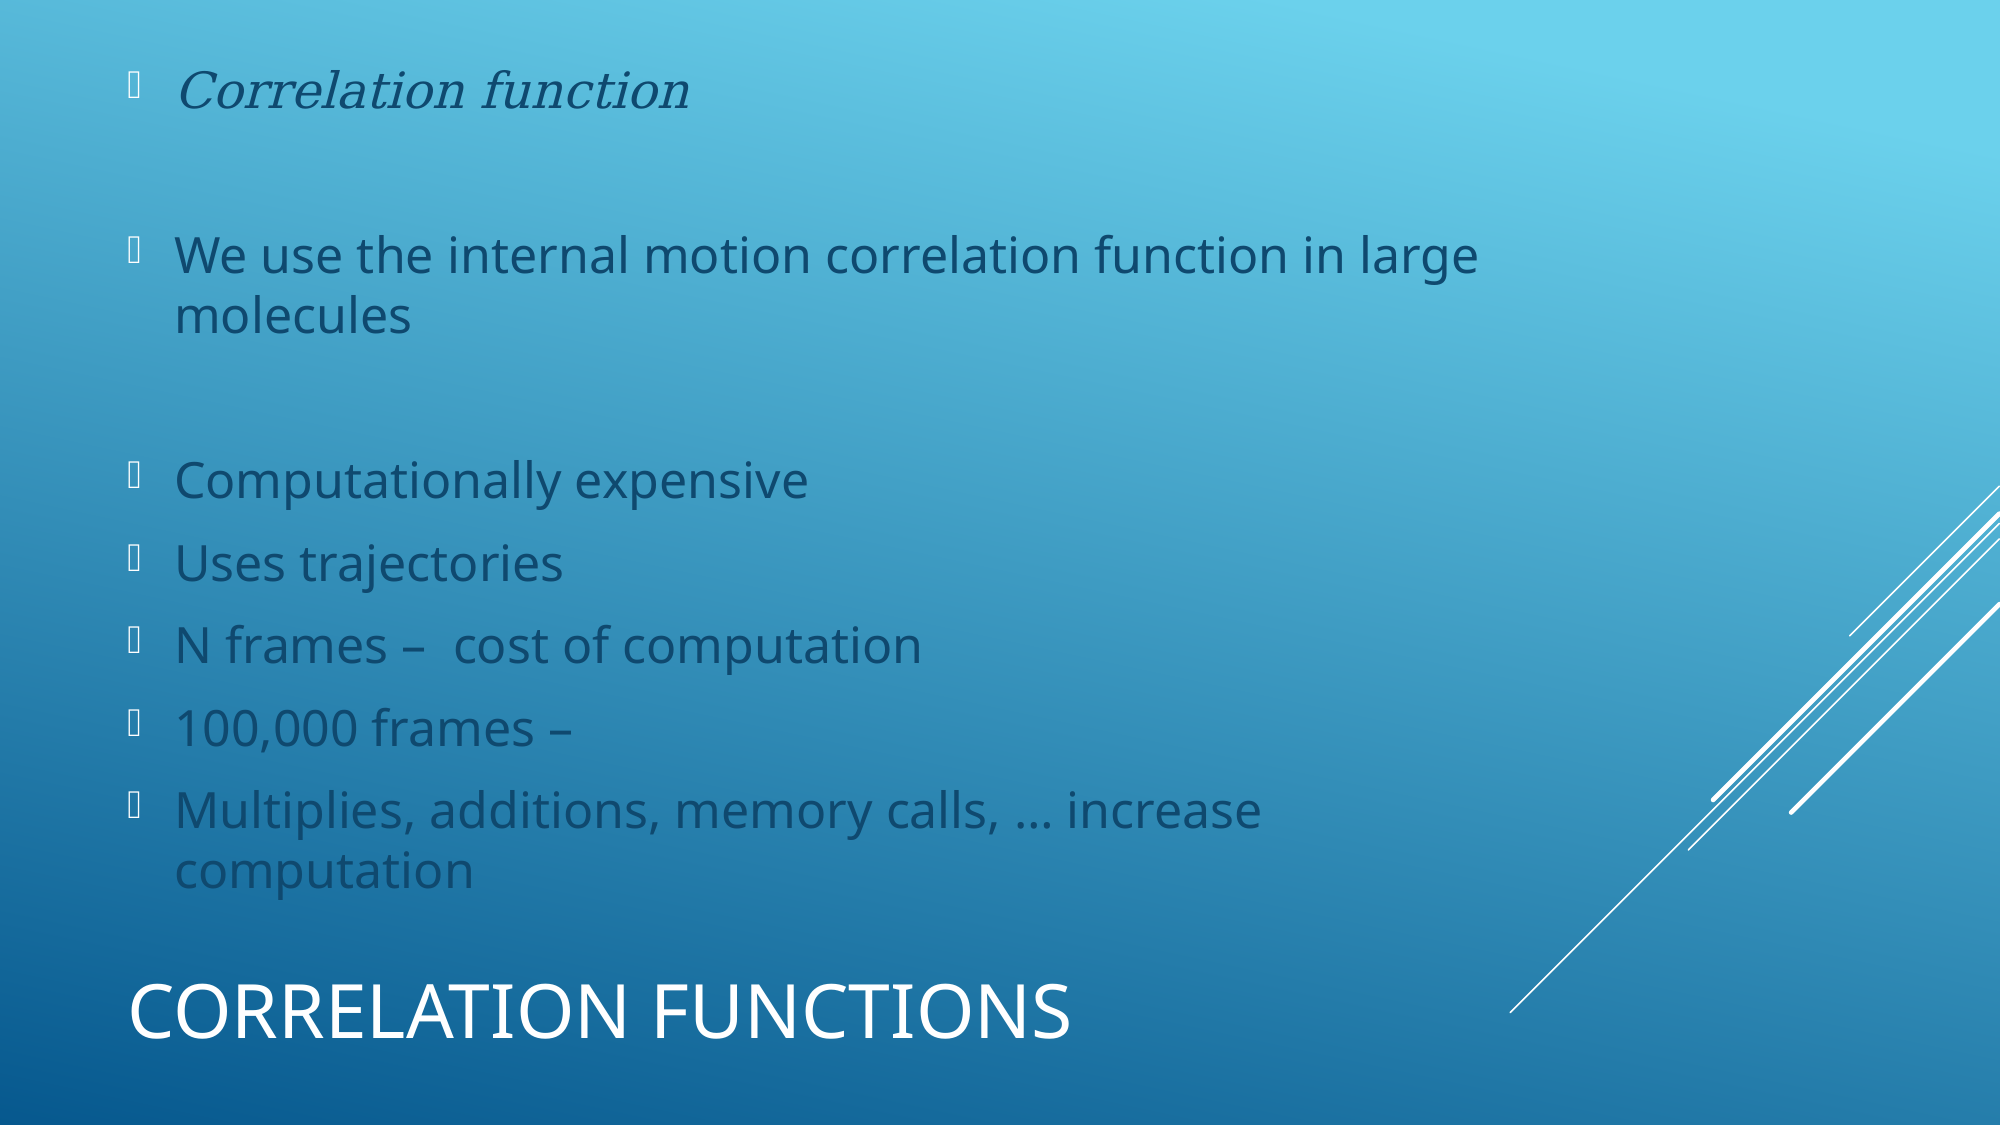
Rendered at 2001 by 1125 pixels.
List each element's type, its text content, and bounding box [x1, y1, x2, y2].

title Correlation functions [112, 885, 1513, 1125]
